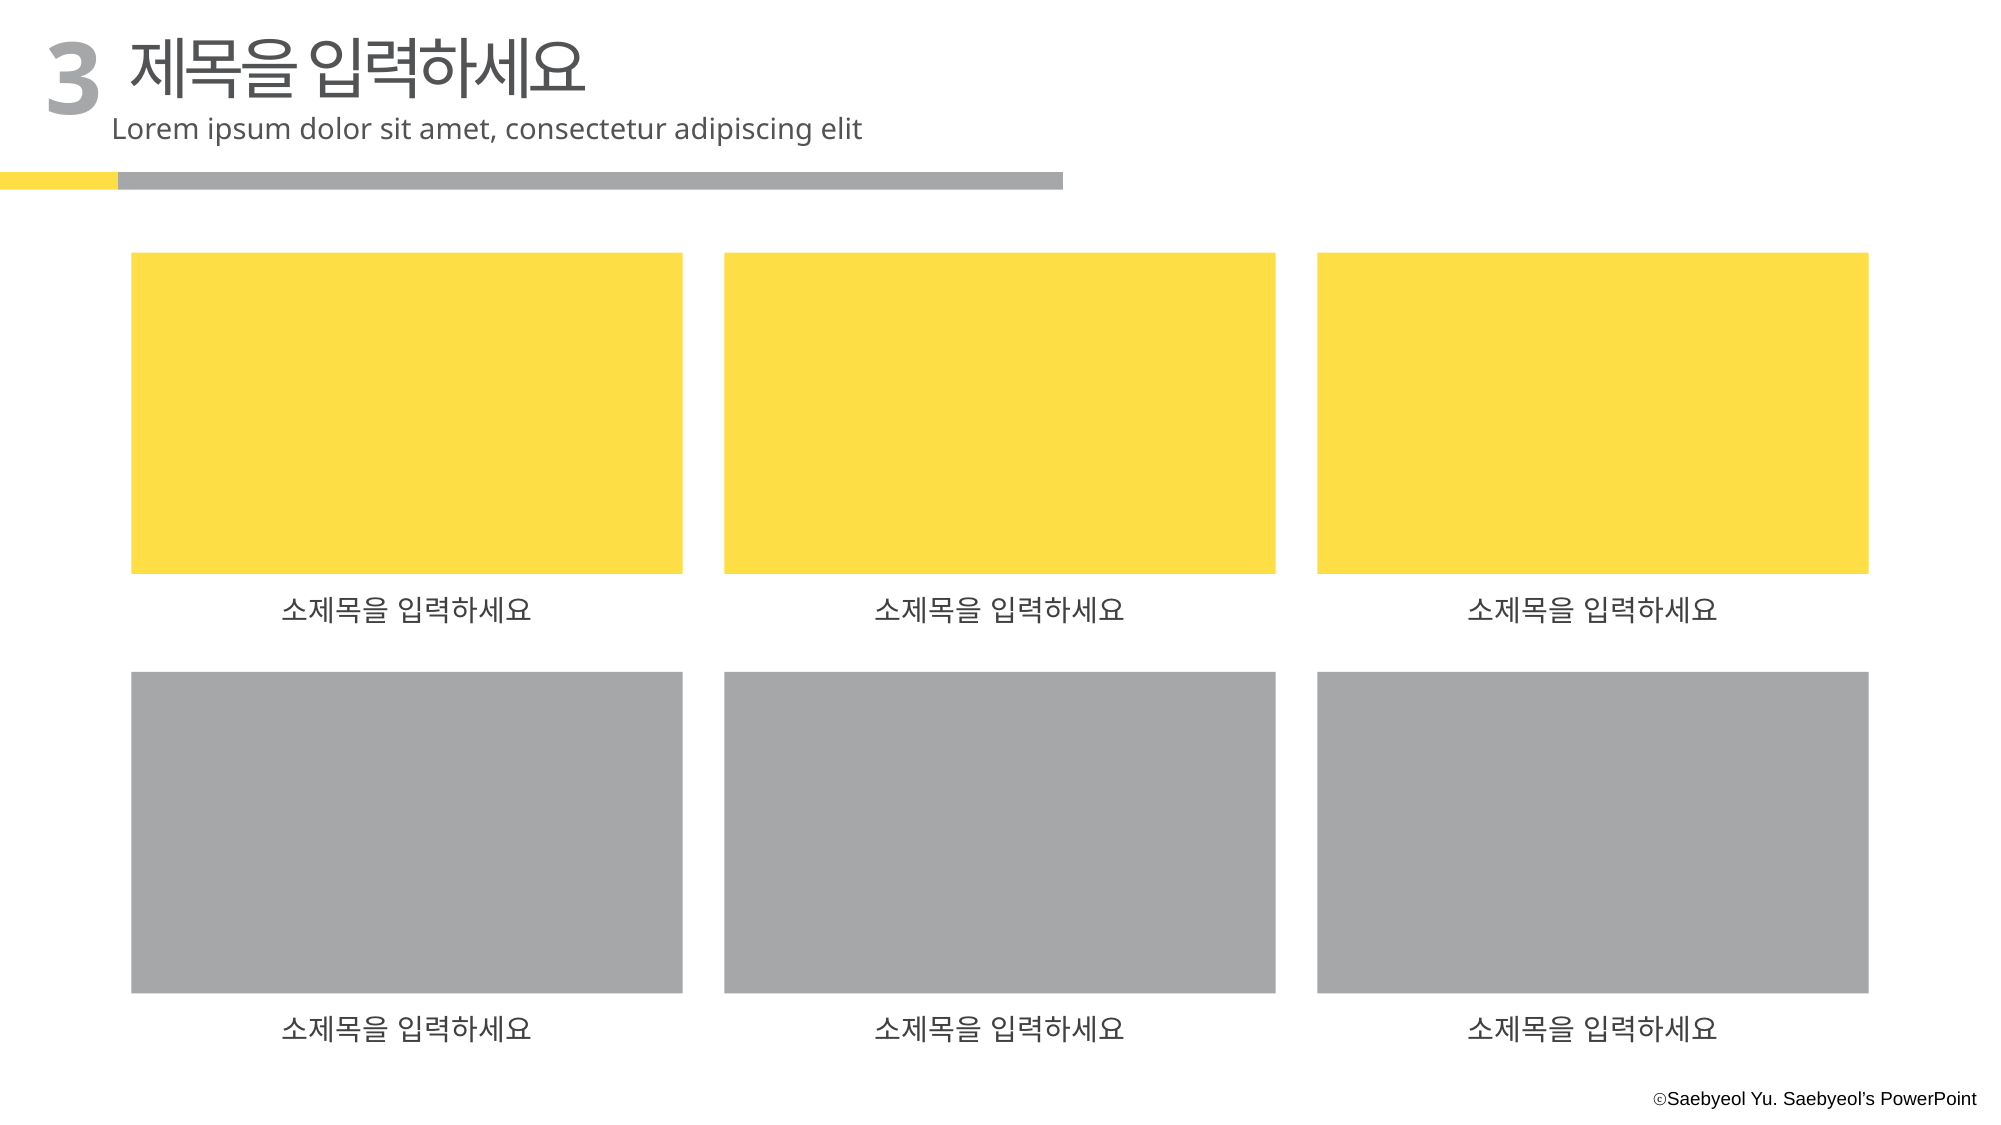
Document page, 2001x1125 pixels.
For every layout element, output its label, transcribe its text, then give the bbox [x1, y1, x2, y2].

text_box 소제목을 입력하세요 [266, 1004, 548, 1054]
text_box [1316, 252, 1870, 575]
text_box [130, 252, 684, 575]
text_box 소제목을 입력하세요 [859, 584, 1141, 635]
text_box 소제목을 입력하세요 [266, 584, 548, 635]
text_box 소제목을 입력하세요 [859, 1004, 1141, 1054]
text_box [119, 171, 1064, 191]
text_box [1316, 671, 1870, 994]
text_box Lorem ipsum dolor sit amet, consectetur adipiscing elit [96, 103, 879, 153]
text_box 3 [30, 7, 118, 143]
text_box 제목을 입력하세요 [118, 19, 605, 103]
text_box [0, 171, 119, 191]
text_box 소제목을 입력하세요 [1452, 1004, 1734, 1054]
text_box 소제목을 입력하세요 [1452, 584, 1734, 635]
text_box [723, 252, 1277, 575]
text_box [130, 671, 684, 994]
text_box [723, 671, 1277, 994]
